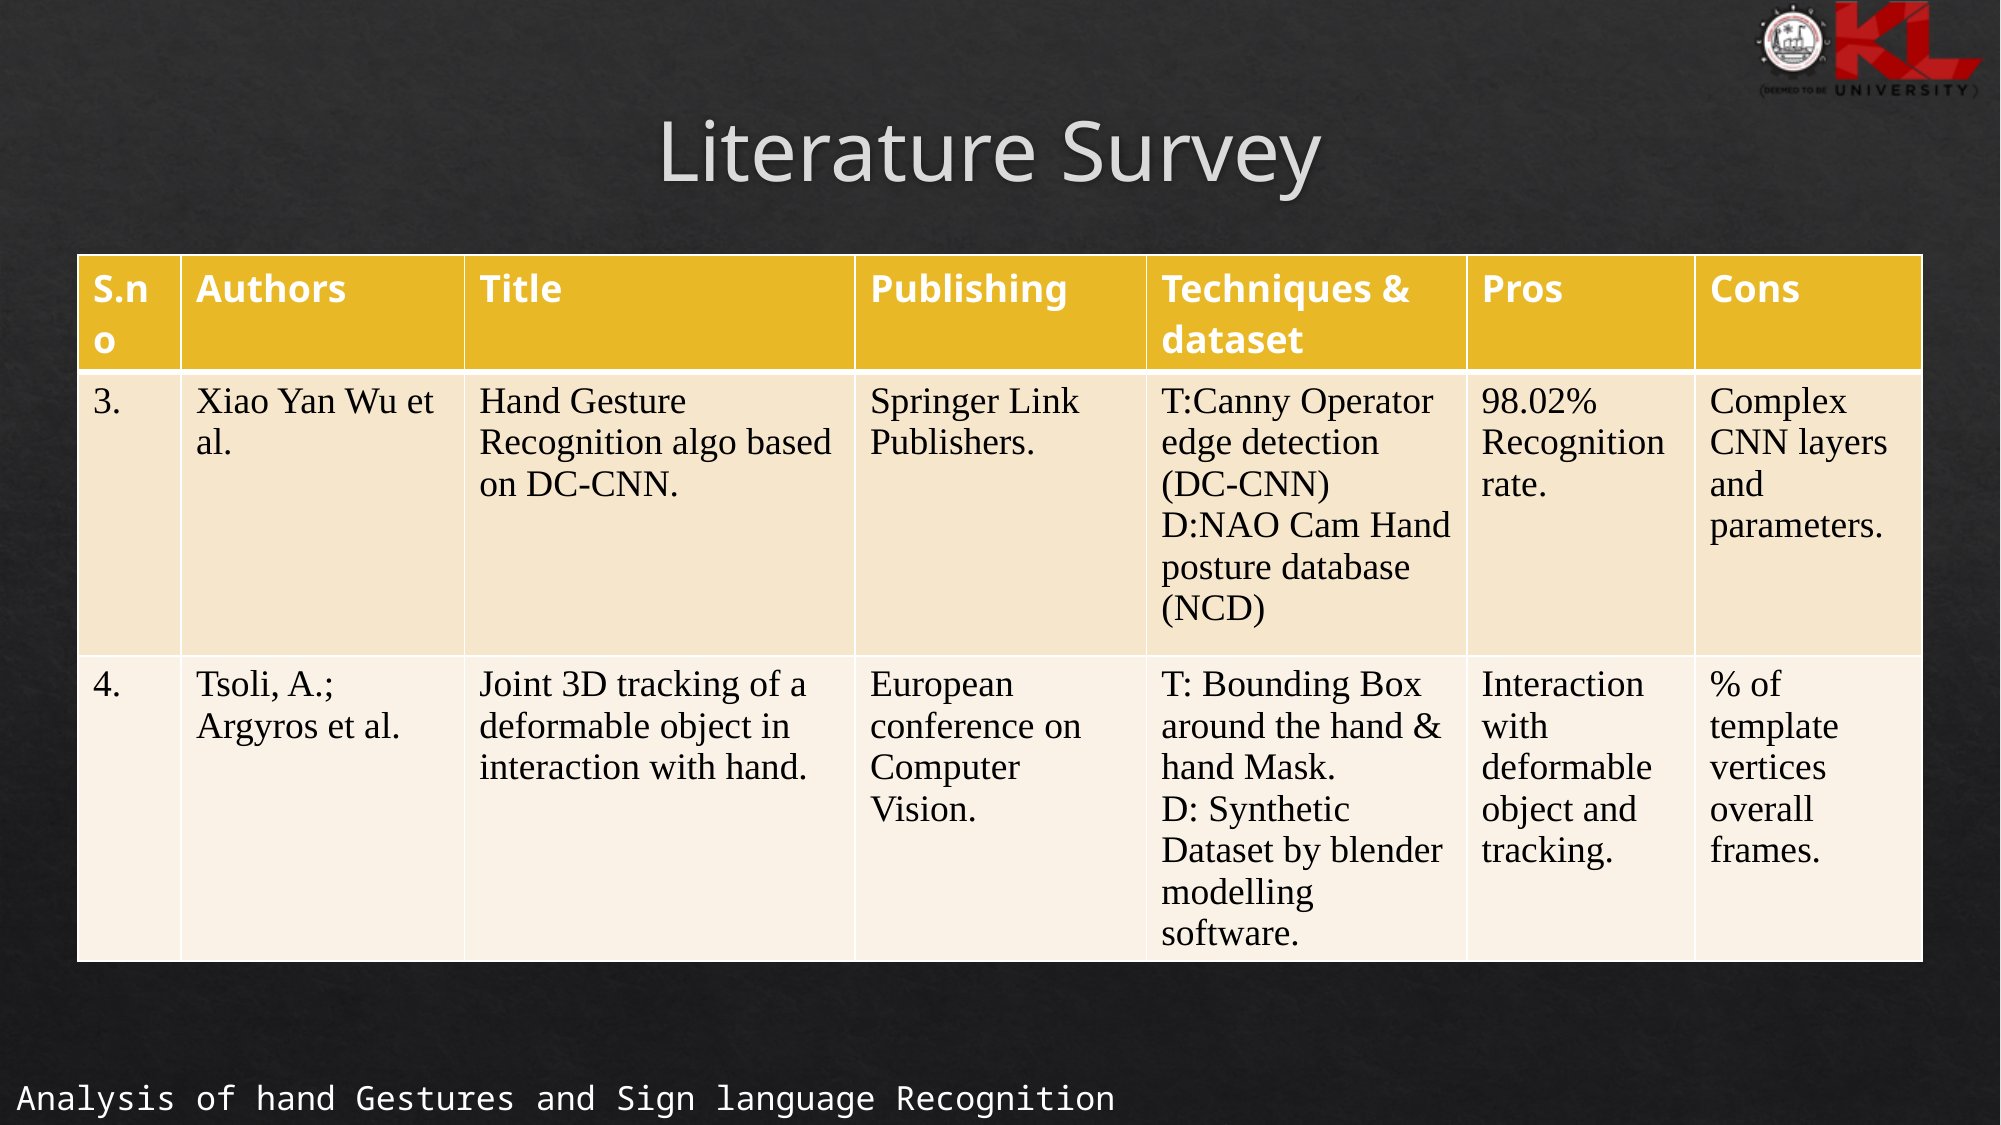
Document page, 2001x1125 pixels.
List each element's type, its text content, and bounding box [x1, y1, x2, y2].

table_cell 98.02% Recognition rate. [1468, 375, 1694, 655]
table_header Cons [1696, 256, 1921, 369]
table_header Pros [1468, 256, 1694, 369]
table_header Authors [182, 256, 464, 369]
table_cell Hand Gesture Recognition algo based on DC-CNN. [465, 375, 854, 655]
table_header Techniques & dataset [1147, 256, 1466, 369]
table_cell Complex CNN layers and parameters. [1696, 375, 1921, 655]
table_cell T: Bounding Box around the hand & hand Mask. D: Synthetic Dataset by blender modelling software. [1147, 657, 1466, 960]
table_cell % of template vertices overall frames. [1696, 657, 1921, 960]
table_cell Interaction with deformable object and tracking. [1468, 657, 1694, 960]
table_cell Xiao Yan Wu et al. [182, 375, 464, 655]
table_header S.no [79, 256, 180, 369]
table_cell Joint 3D tracking of a deformable object in interaction with hand. [465, 657, 854, 960]
picture [1754, 0, 2000, 99]
table_cell T:Canny Operator edge detection (DC-CNN) D:NAO Cam Hand posture database (NCD) [1147, 375, 1466, 655]
table_cell Tsoli, A.; Argyros et al. [182, 657, 464, 960]
text_box Analysis of hand Gestures and Sign language Recognition 8 [1, 1069, 2000, 1125]
table_cell 3. [79, 375, 180, 655]
table_header Publishing [856, 256, 1146, 369]
table_cell 4. [79, 657, 180, 960]
table_cell Springer Link Publishers. [856, 375, 1146, 655]
table_header Title [465, 256, 854, 369]
table_cell European conference on Computer Vision. [856, 657, 1146, 960]
title Literature Survey [150, 68, 1850, 228]
